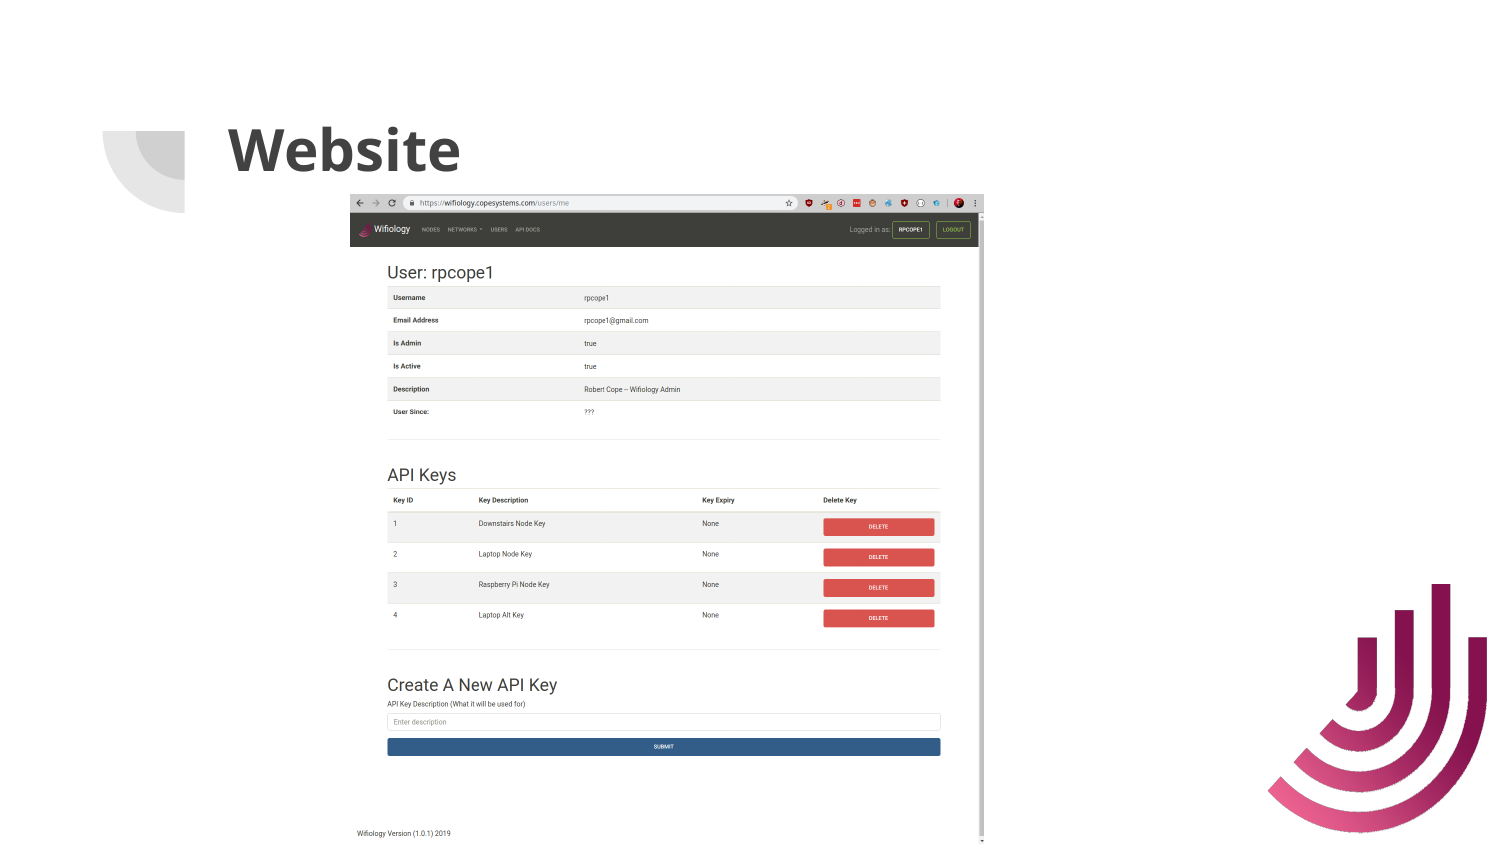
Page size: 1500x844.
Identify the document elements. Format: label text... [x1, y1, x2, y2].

picture [350, 194, 984, 844]
title Website [213, 98, 1368, 263]
picture [1231, 575, 1500, 844]
